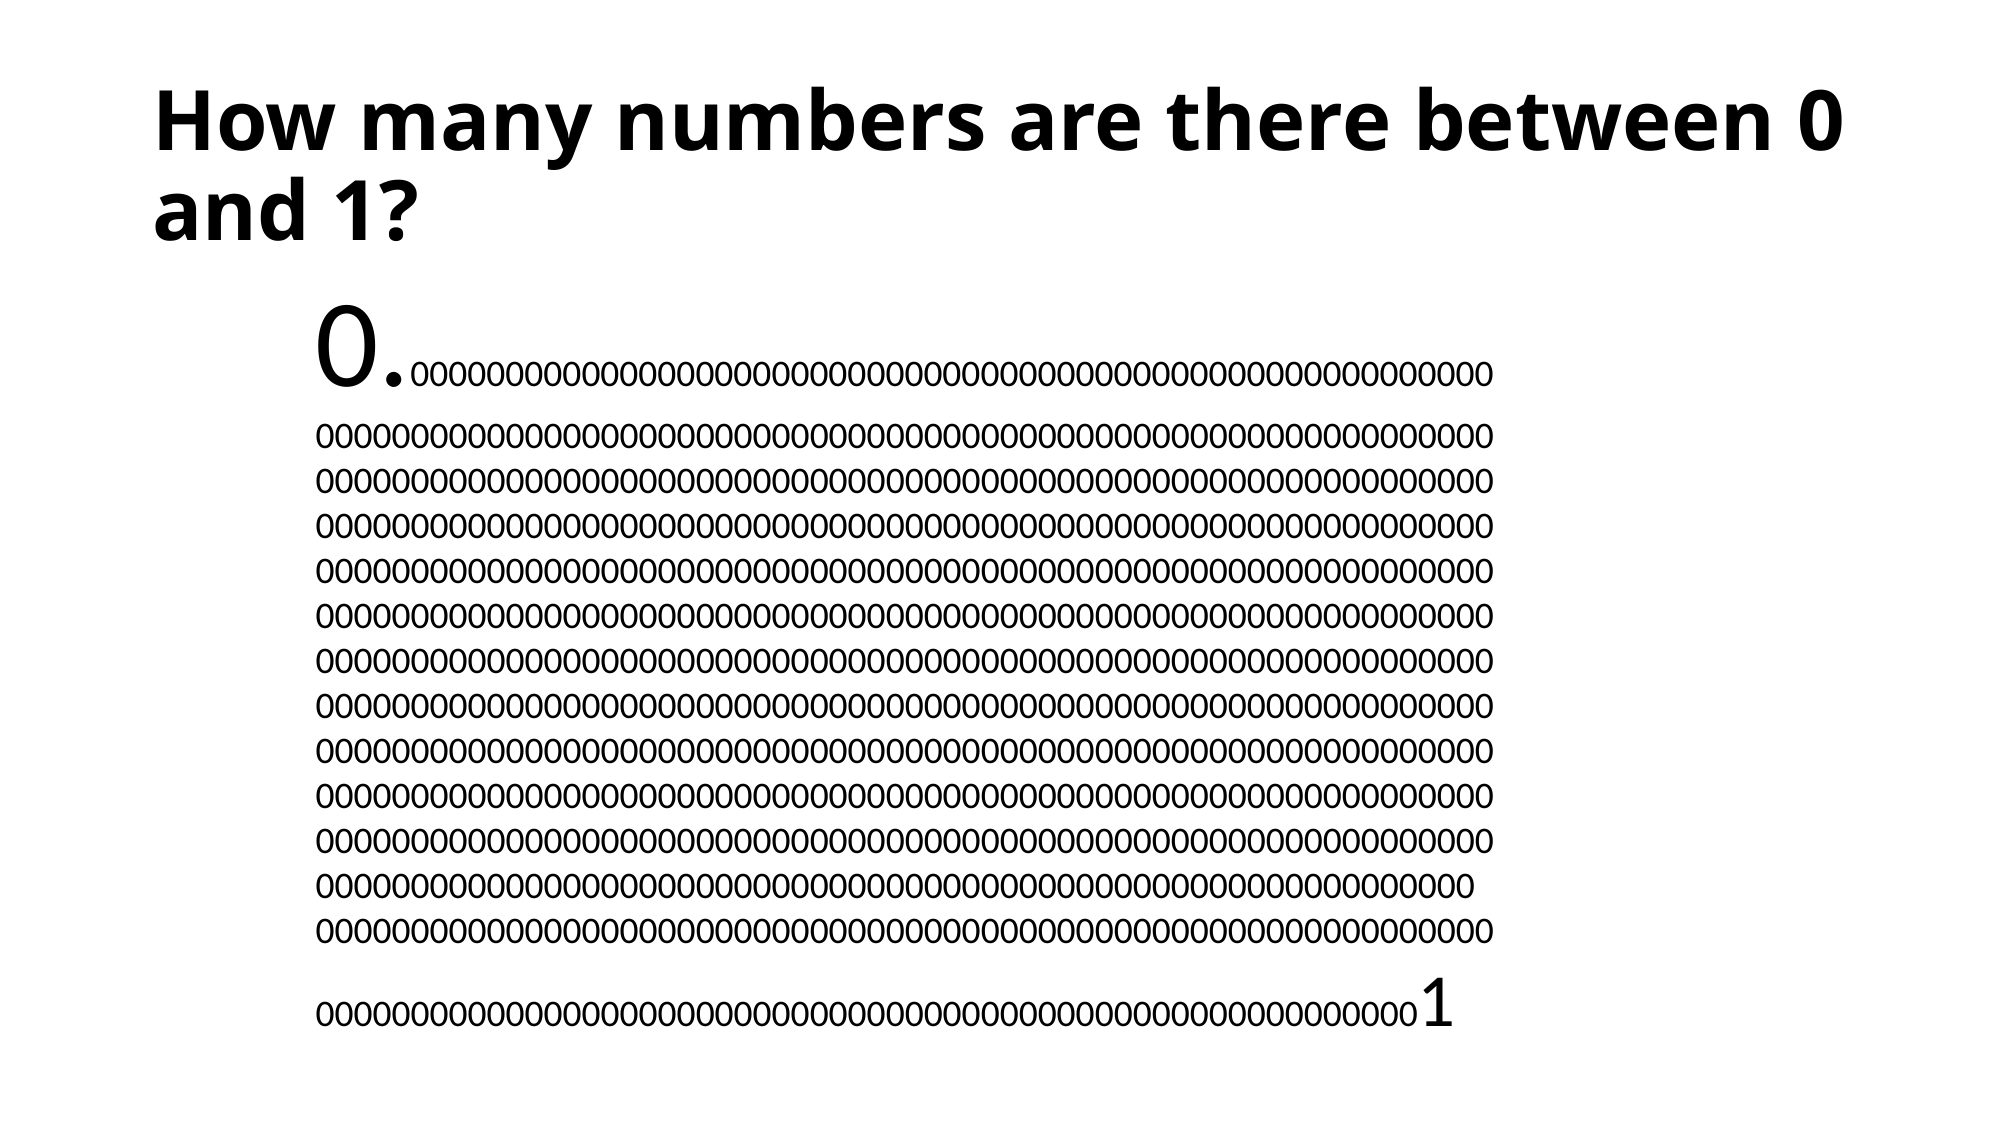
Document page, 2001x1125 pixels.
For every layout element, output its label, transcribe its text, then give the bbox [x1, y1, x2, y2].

text_box 0.000000000000000000000000000000000000000000000000000000000000000000000000000000000000000000000000000000000000000000000000000000000000000000000000000000000000000000000000000000000000000000000000000000000000000000000000000000000000000000000000000000000000000000000000000000000000000000000000000000000000000000000000000000000000000000000000000000000000000000000000000000000000000000000000000000000000000000000000000000000000000000000000000000000000000000000000000000000000000000000000000000000000000000000000000000000000000000000000000000000000000000000000000000000000000000000000000000000000000000000000000000000000000 000000000000000000000000000000000000000000000000000000000000000000000000000000000000000000000000000000000000000000000000000 0000000000000000000000000000000000000000000000000000000000000000000000000000000000000000000000000000000000000000000000001 [300, 254, 1523, 1094]
title How many numbers are there between 0 and 1? [137, 59, 1863, 278]
